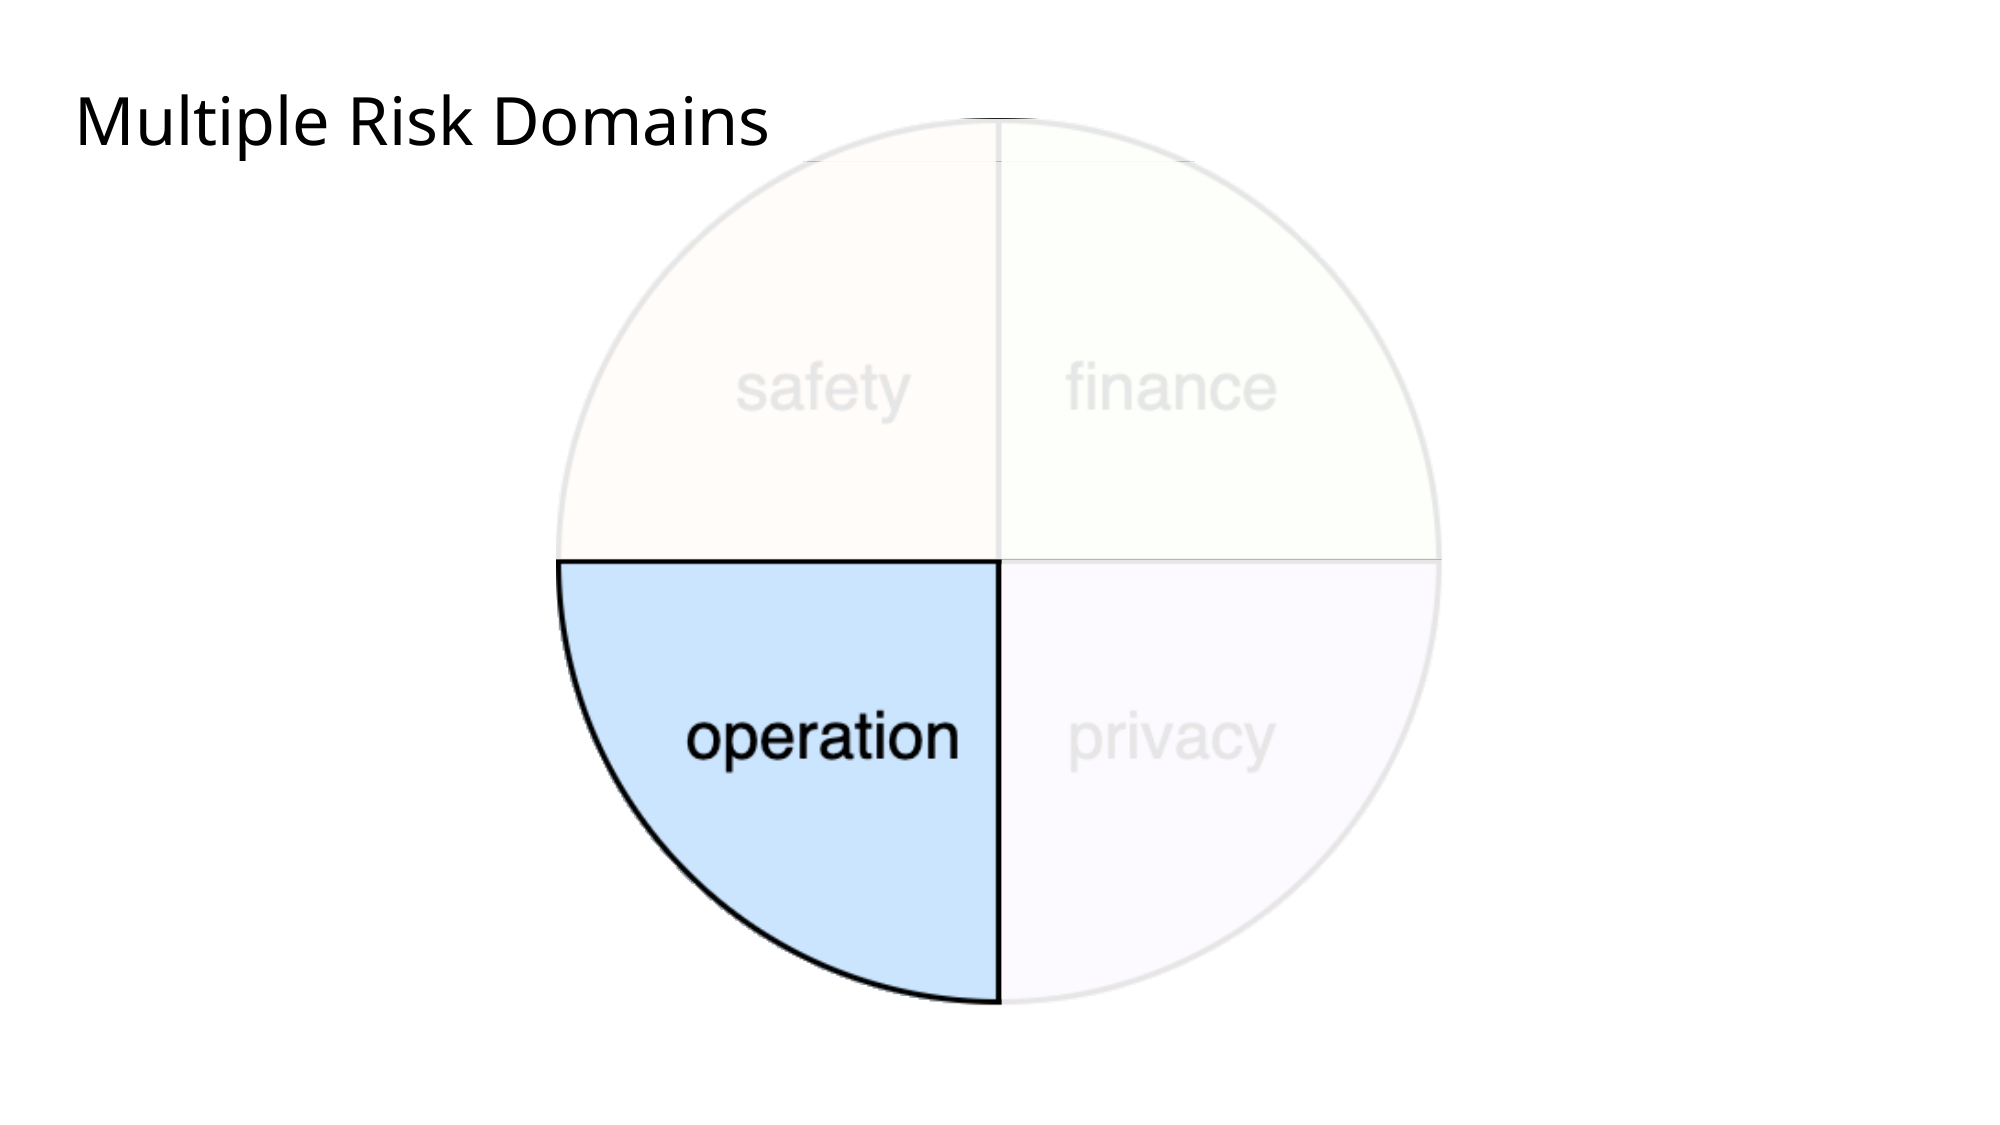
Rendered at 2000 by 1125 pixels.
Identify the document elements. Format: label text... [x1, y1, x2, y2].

picture [555, 118, 1444, 1007]
title Multiple Risk Domains [74, 75, 1925, 162]
